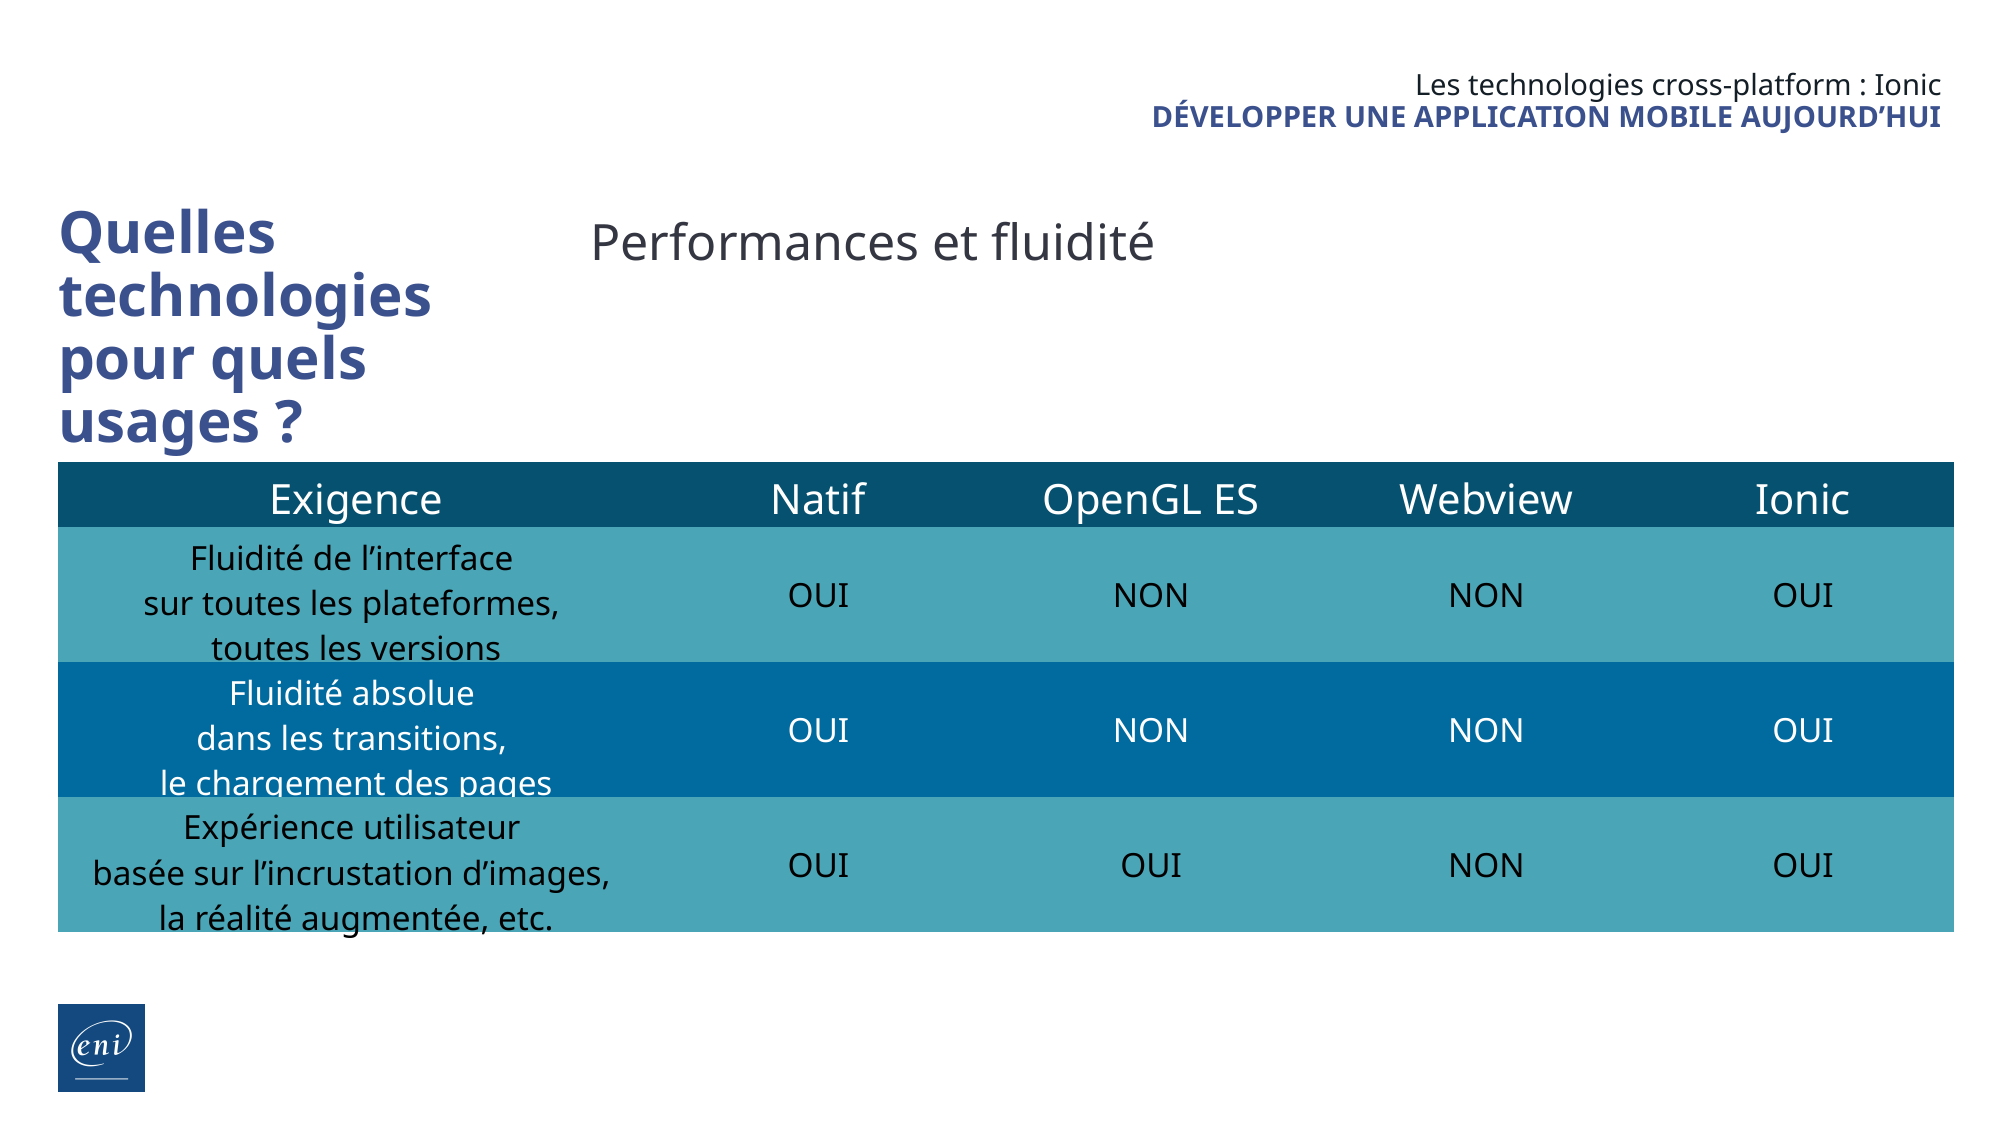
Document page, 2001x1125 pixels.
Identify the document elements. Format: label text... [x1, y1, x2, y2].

table_cell Expérience utilisateur basée sur l’incrustation d’images, la réalité augmentée, etc. [58, 797, 655, 932]
table_cell OUI [655, 797, 982, 932]
table_cell OUI [655, 662, 982, 797]
picture [58, 1004, 145, 1092]
table_cell Fluidité absolue dans les transitions, le chargement des pages [58, 662, 655, 797]
table_cell NON [982, 527, 1320, 662]
table_cell NON [982, 662, 1320, 797]
table_header Natif [655, 462, 982, 527]
table_cell NON [1320, 797, 1652, 932]
table_header Ionic [1652, 462, 1954, 527]
text_box Performances et fluidité [575, 203, 1942, 279]
table_cell OUI [1652, 662, 1954, 797]
table_cell Fluidité de l’interface sur toutes les plateformes, toutes les versions [58, 527, 655, 662]
table_cell OUI [655, 527, 982, 662]
table_cell OUI [1652, 797, 1954, 932]
text_box Les technologies cross-platform : Ionic Développer une application mobile aujourd’hui [627, 70, 1942, 160]
table_header OpenGL ES [982, 462, 1320, 527]
table_header Exigence [58, 462, 655, 527]
table_cell NON [1320, 527, 1652, 662]
table_header Webview [1320, 462, 1652, 527]
table_cell NON [1320, 662, 1652, 797]
table_cell OUI [1652, 527, 1954, 662]
table_cell OUI [982, 797, 1320, 932]
text_box Quelles technologies pour quels usages ? [58, 203, 526, 462]
